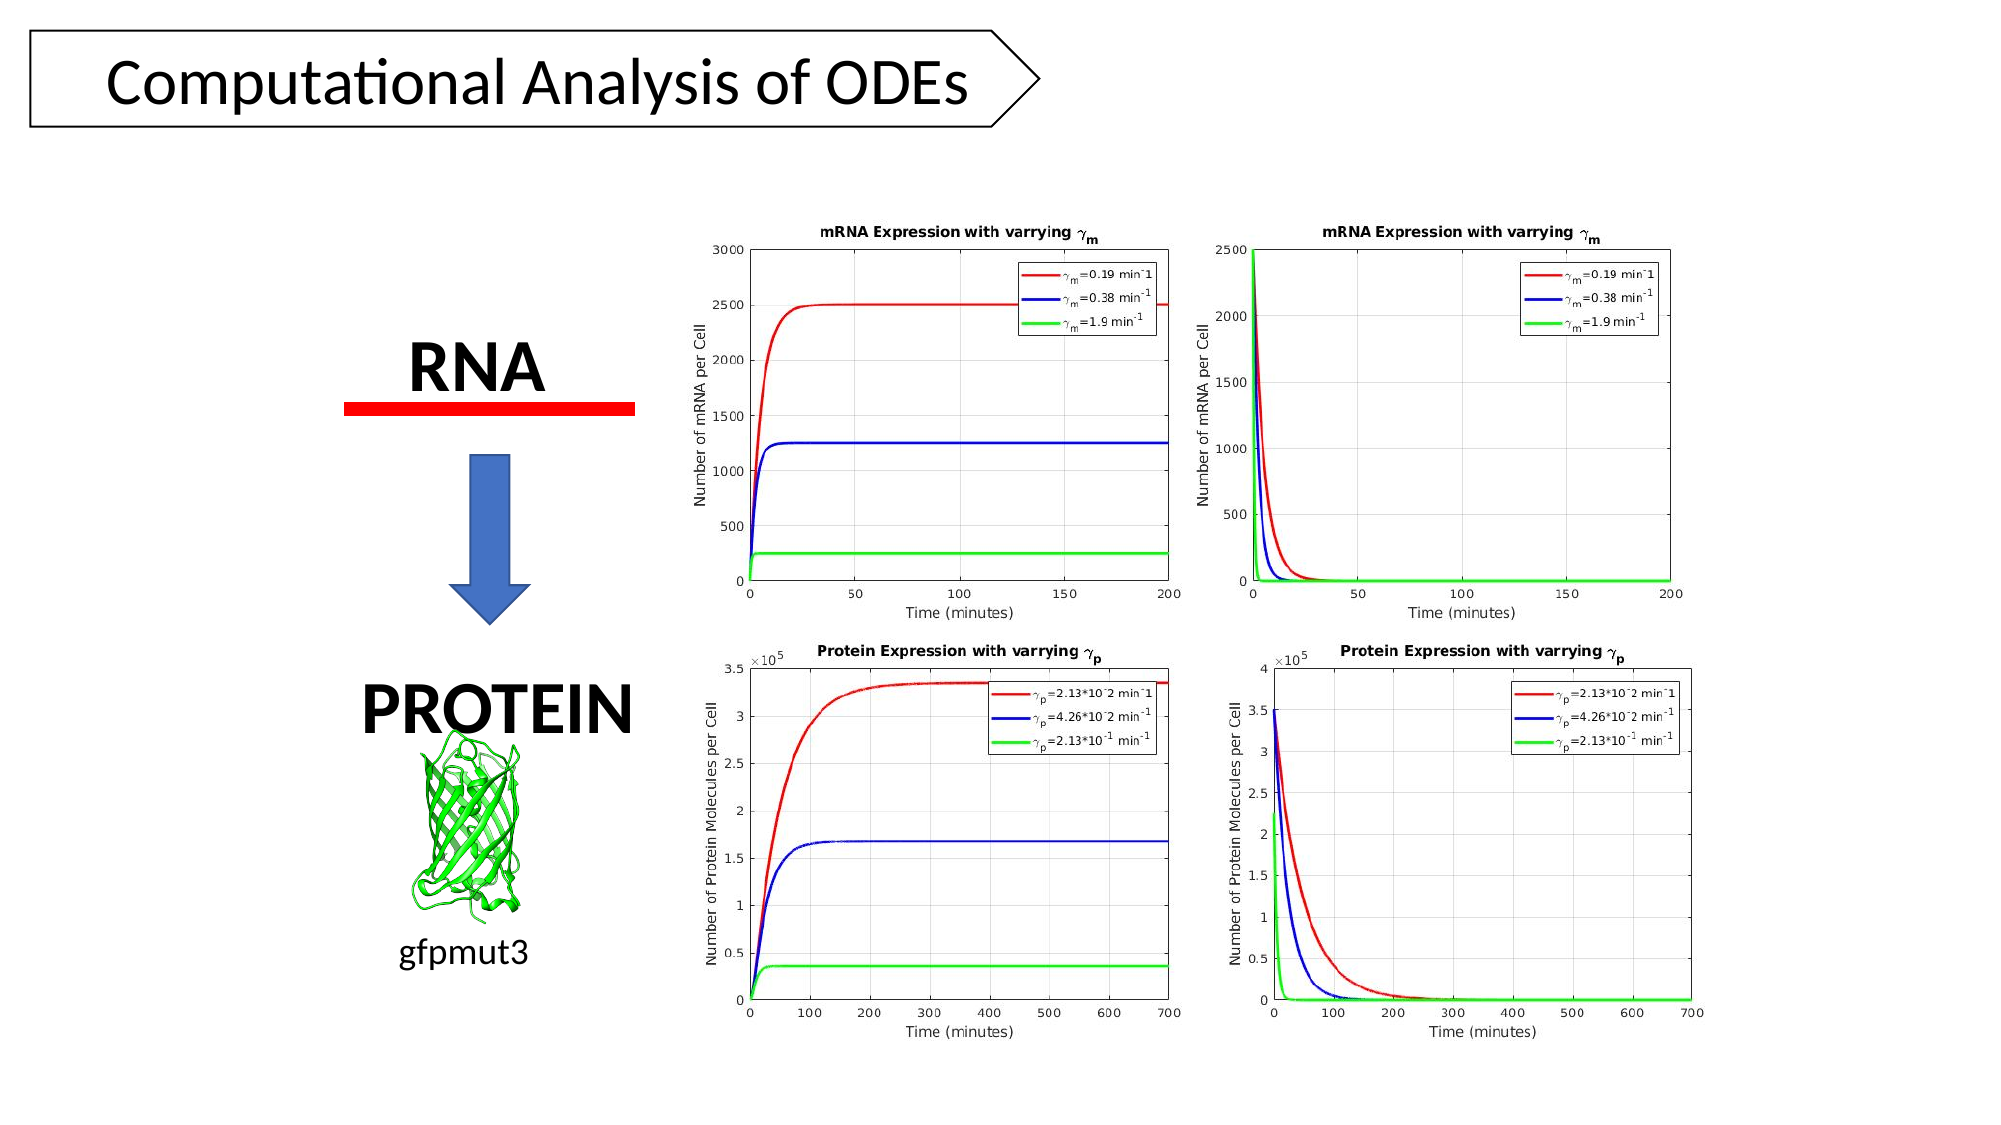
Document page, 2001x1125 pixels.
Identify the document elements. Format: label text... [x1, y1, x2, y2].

text_box gfpmut3 [384, 919, 545, 979]
text_box RNA [394, 410, 562, 414]
text_box [448, 454, 532, 626]
text_box RNA [394, 308, 562, 409]
picture [400, 727, 529, 927]
picture [679, 219, 1722, 625]
picture [679, 638, 1743, 1044]
text_box [29, 29, 1041, 128]
text_box Computational Analysis of ODEs [92, 30, 986, 206]
text_box PROTEIN [346, 651, 651, 757]
